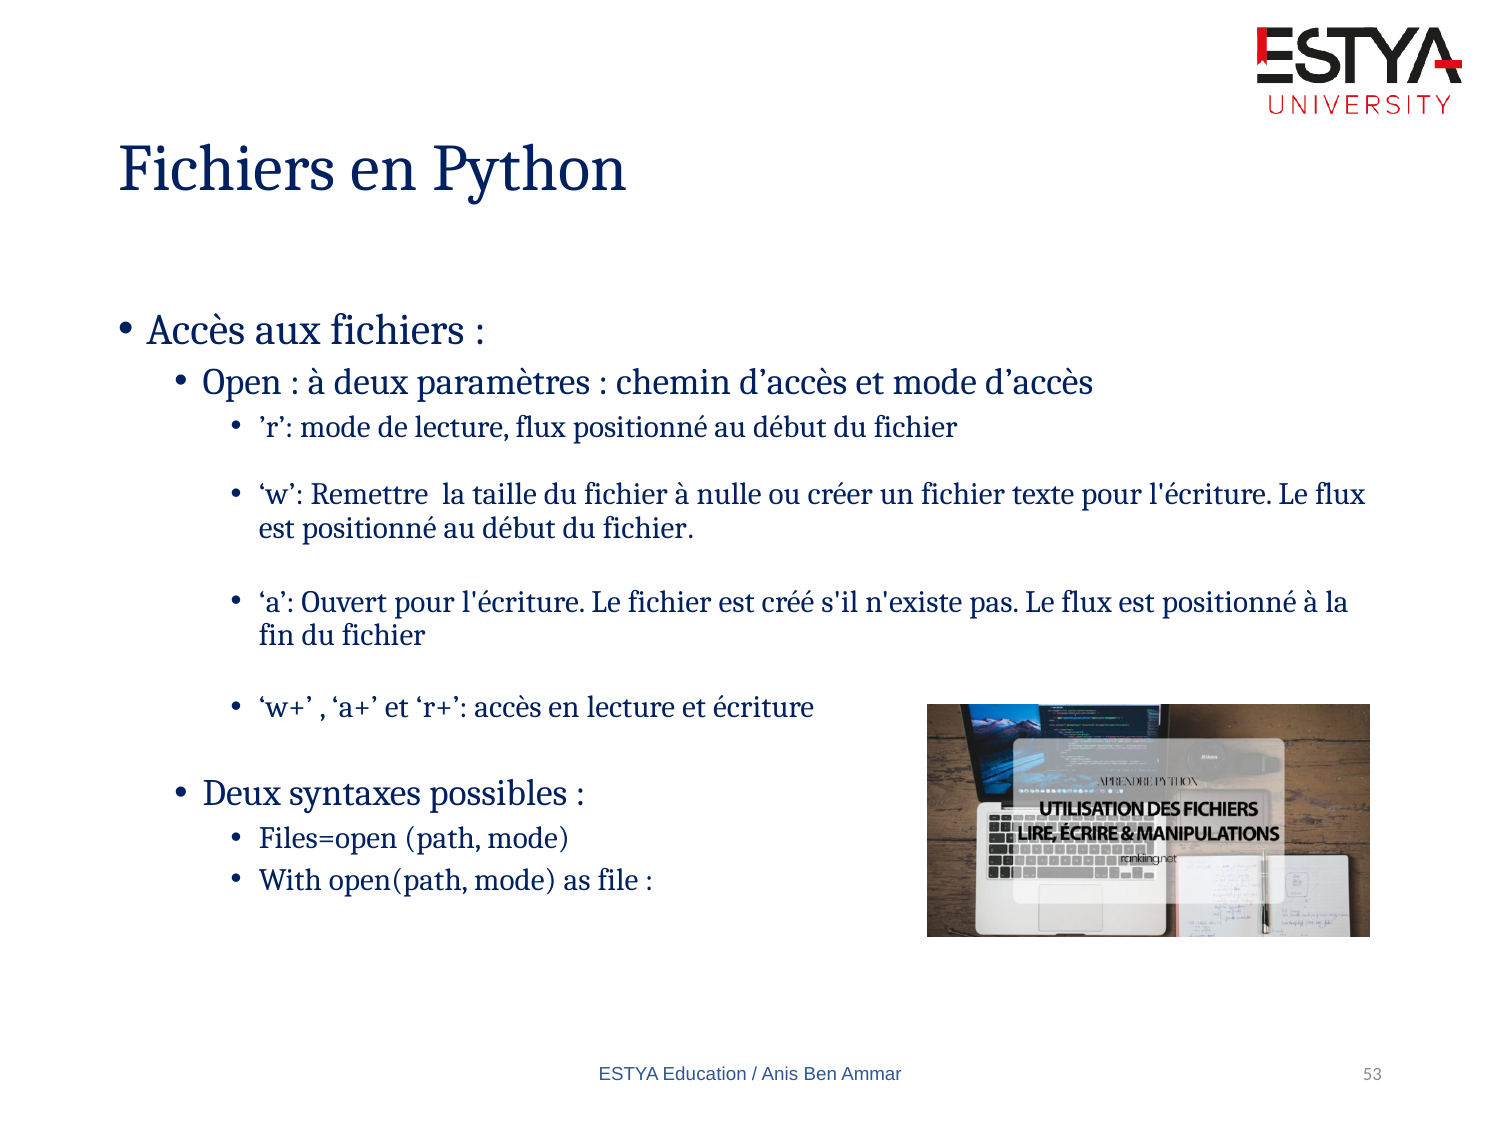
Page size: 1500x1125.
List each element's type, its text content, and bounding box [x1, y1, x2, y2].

title Fichiers en Python [103, 59, 1397, 278]
slide_number 53 [1059, 1042, 1397, 1103]
list Accès aux fichiers : Open : à deux paramètres : chemin d’accès et mode d’accès ’r’: mode de lecture, flux positionné au début du fichier ‘w’: Remettre la taille du fichier à nulle ou créer un fichier texte pour l'écriture. Le flux est positionné au début du fichier. ‘a’: Ouvert pour l'écriture. Le fichier est créé s'il n'existe pas. Le flux est positionné à la fin du fichier ‘w+’ , ‘a+’ et ‘r+’: accès en lecture et écriture Deux syntaxes possibles : Files=open (path, mode) With open(path, mode) as file : [103, 299, 1397, 1014]
picture [927, 704, 1370, 937]
picture [1257, 27, 1462, 114]
footer ESTYA Education / Anis Ben Ammar [496, 1042, 1004, 1103]
